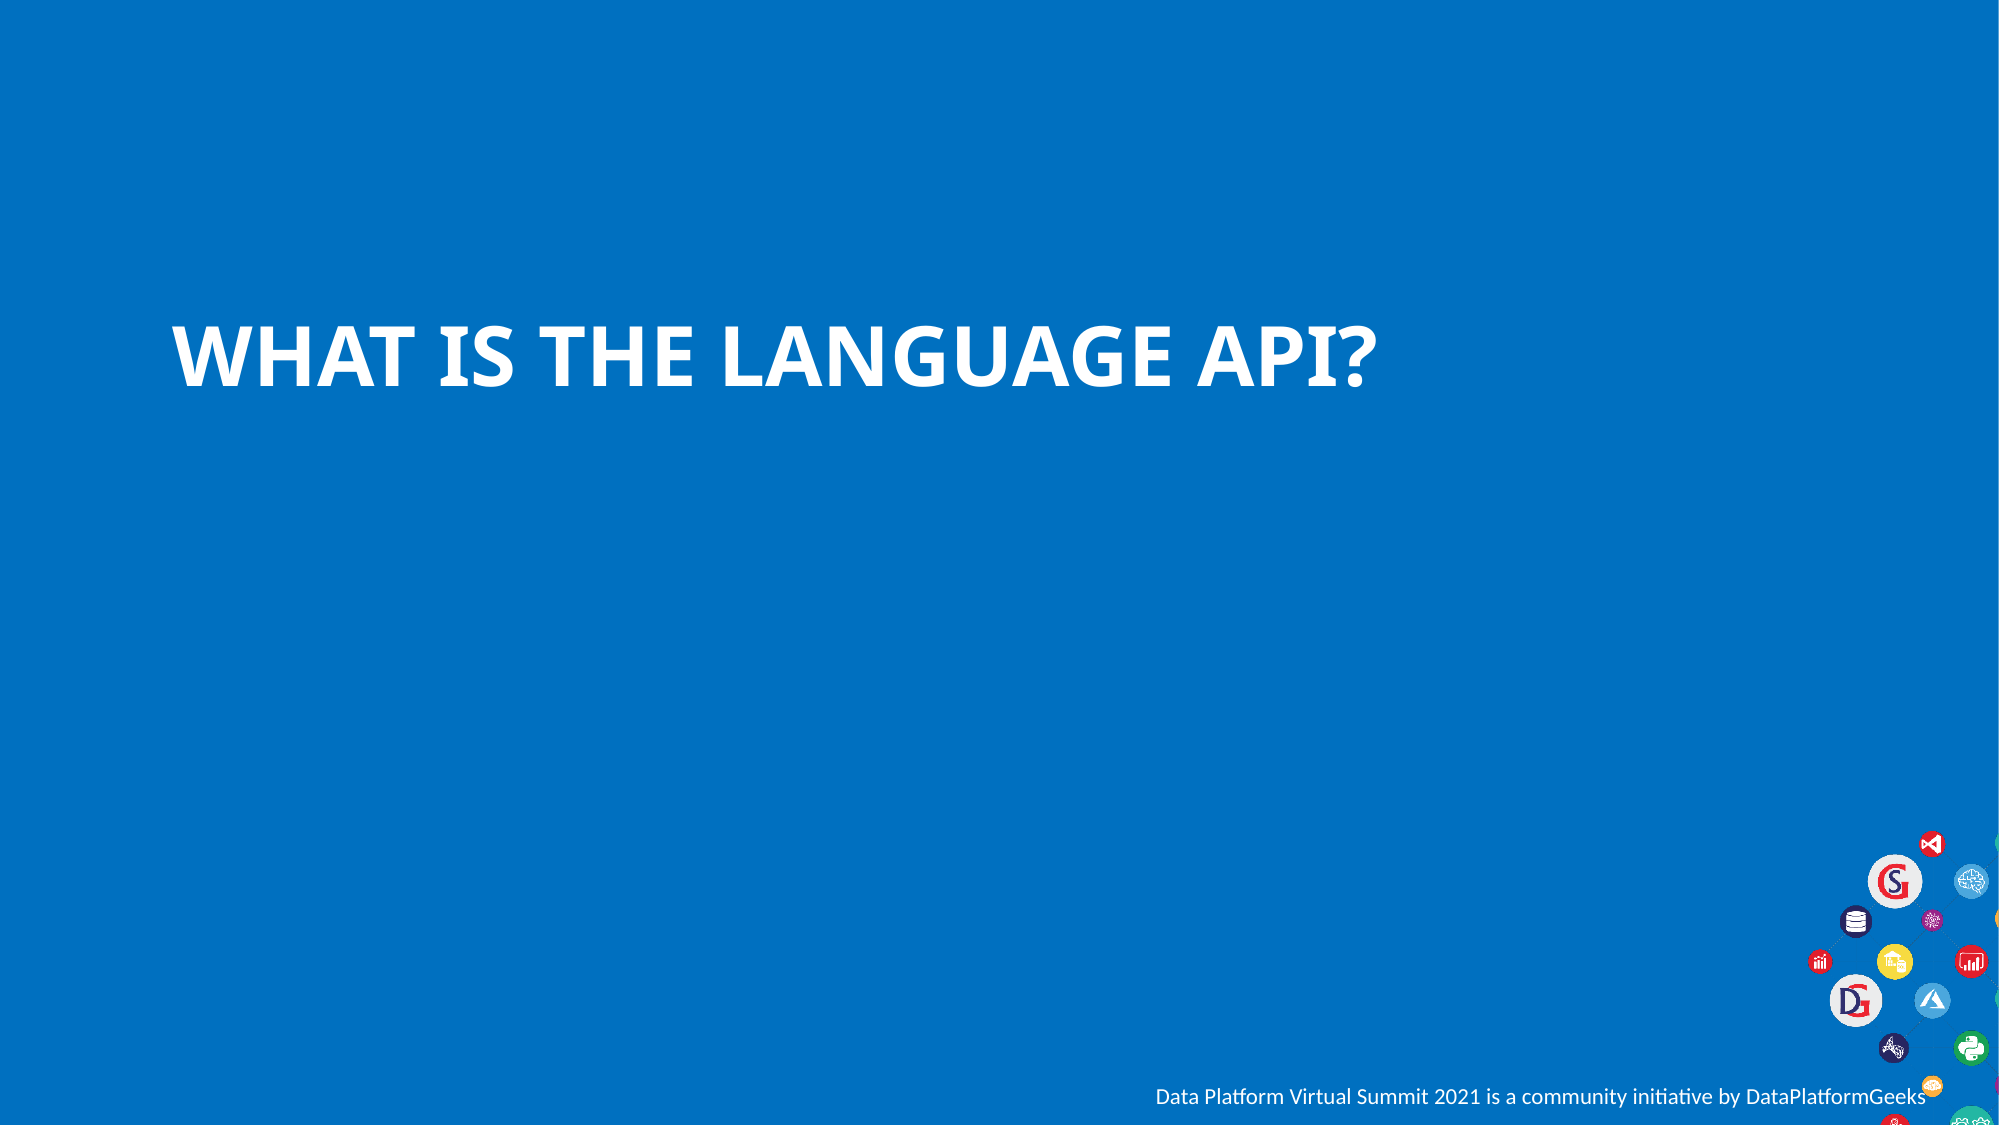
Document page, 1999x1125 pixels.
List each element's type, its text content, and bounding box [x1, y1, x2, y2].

picture [1802, 822, 1999, 1125]
title What IS THE LANGUAGE API? [157, 187, 1857, 411]
